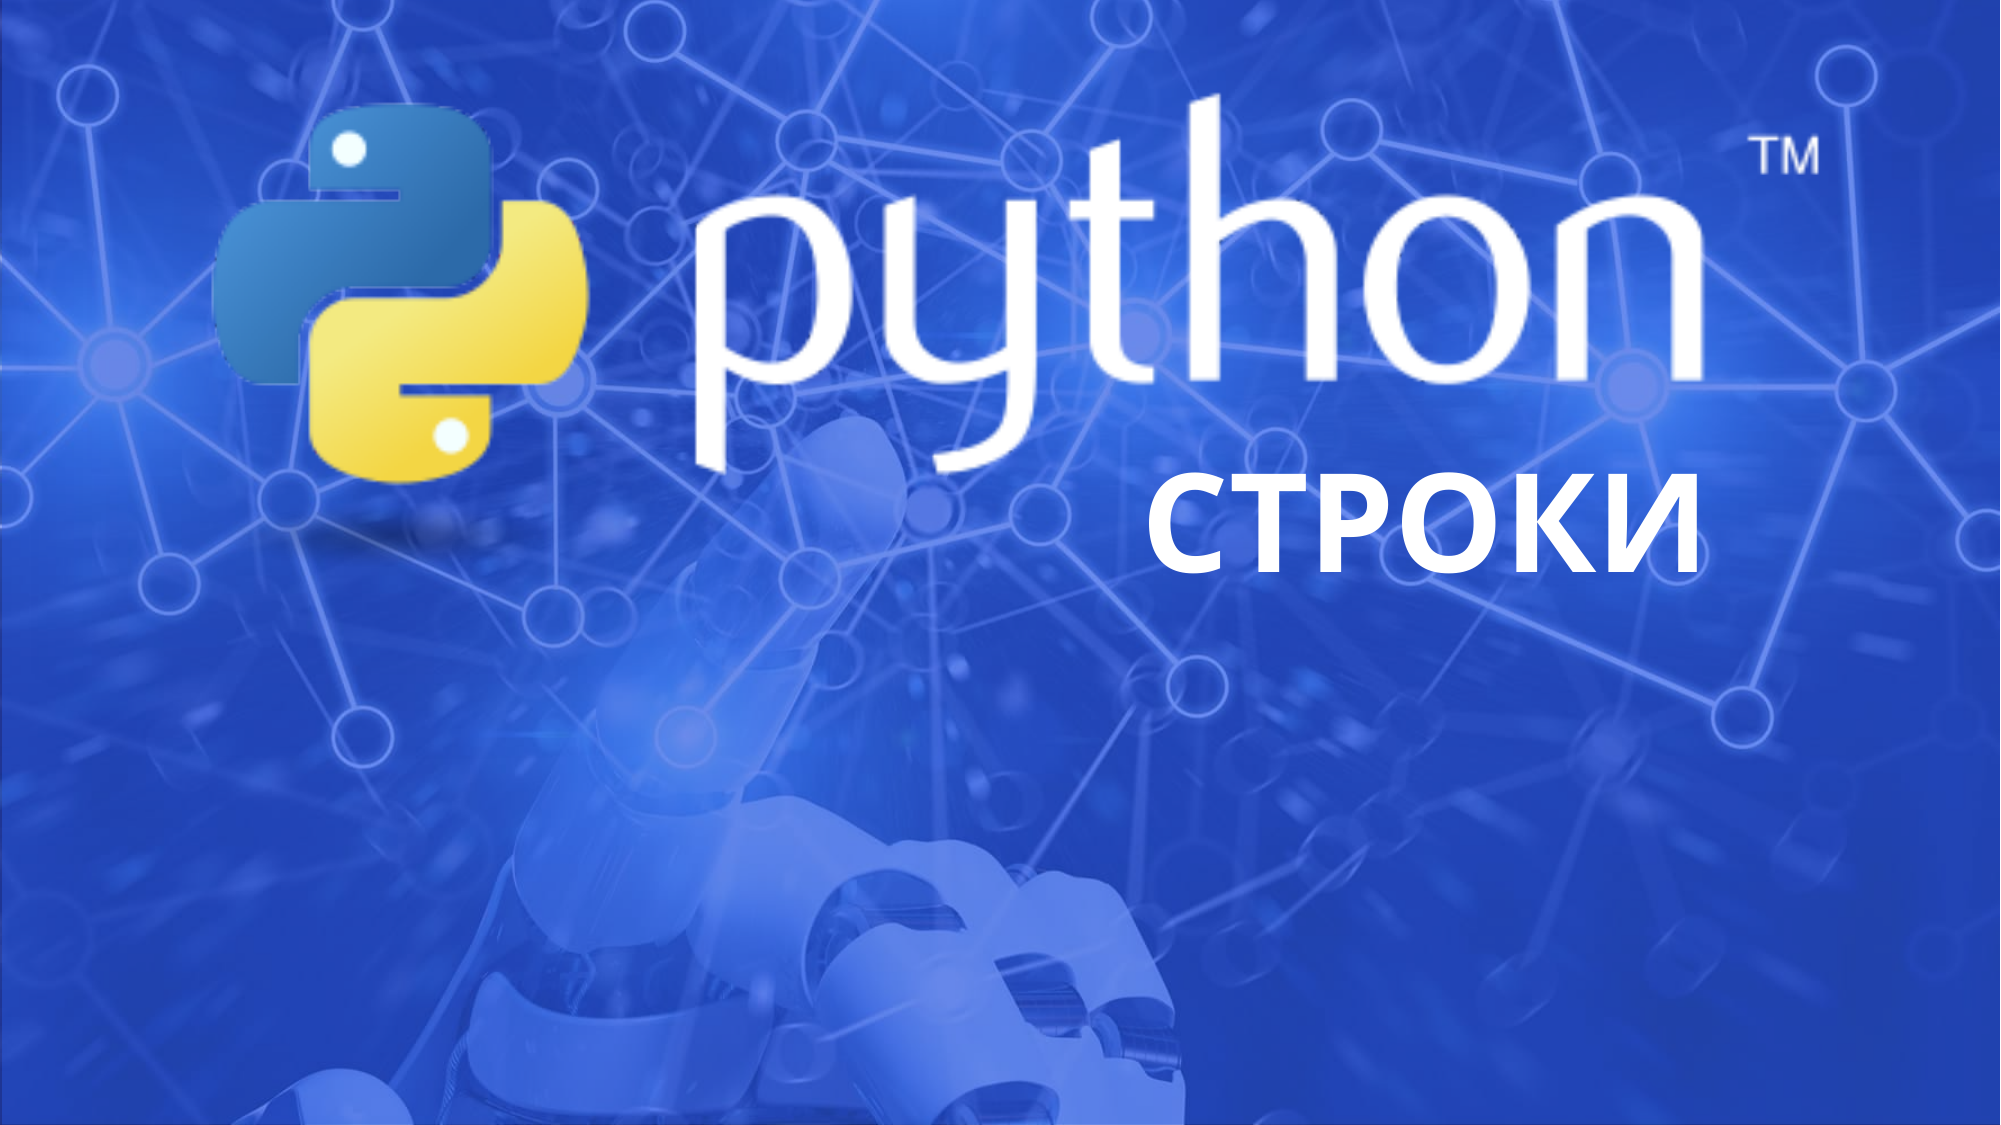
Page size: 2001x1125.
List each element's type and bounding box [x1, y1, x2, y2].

picture [0, 0, 2000, 1125]
text_box [166, 38, 1929, 586]
